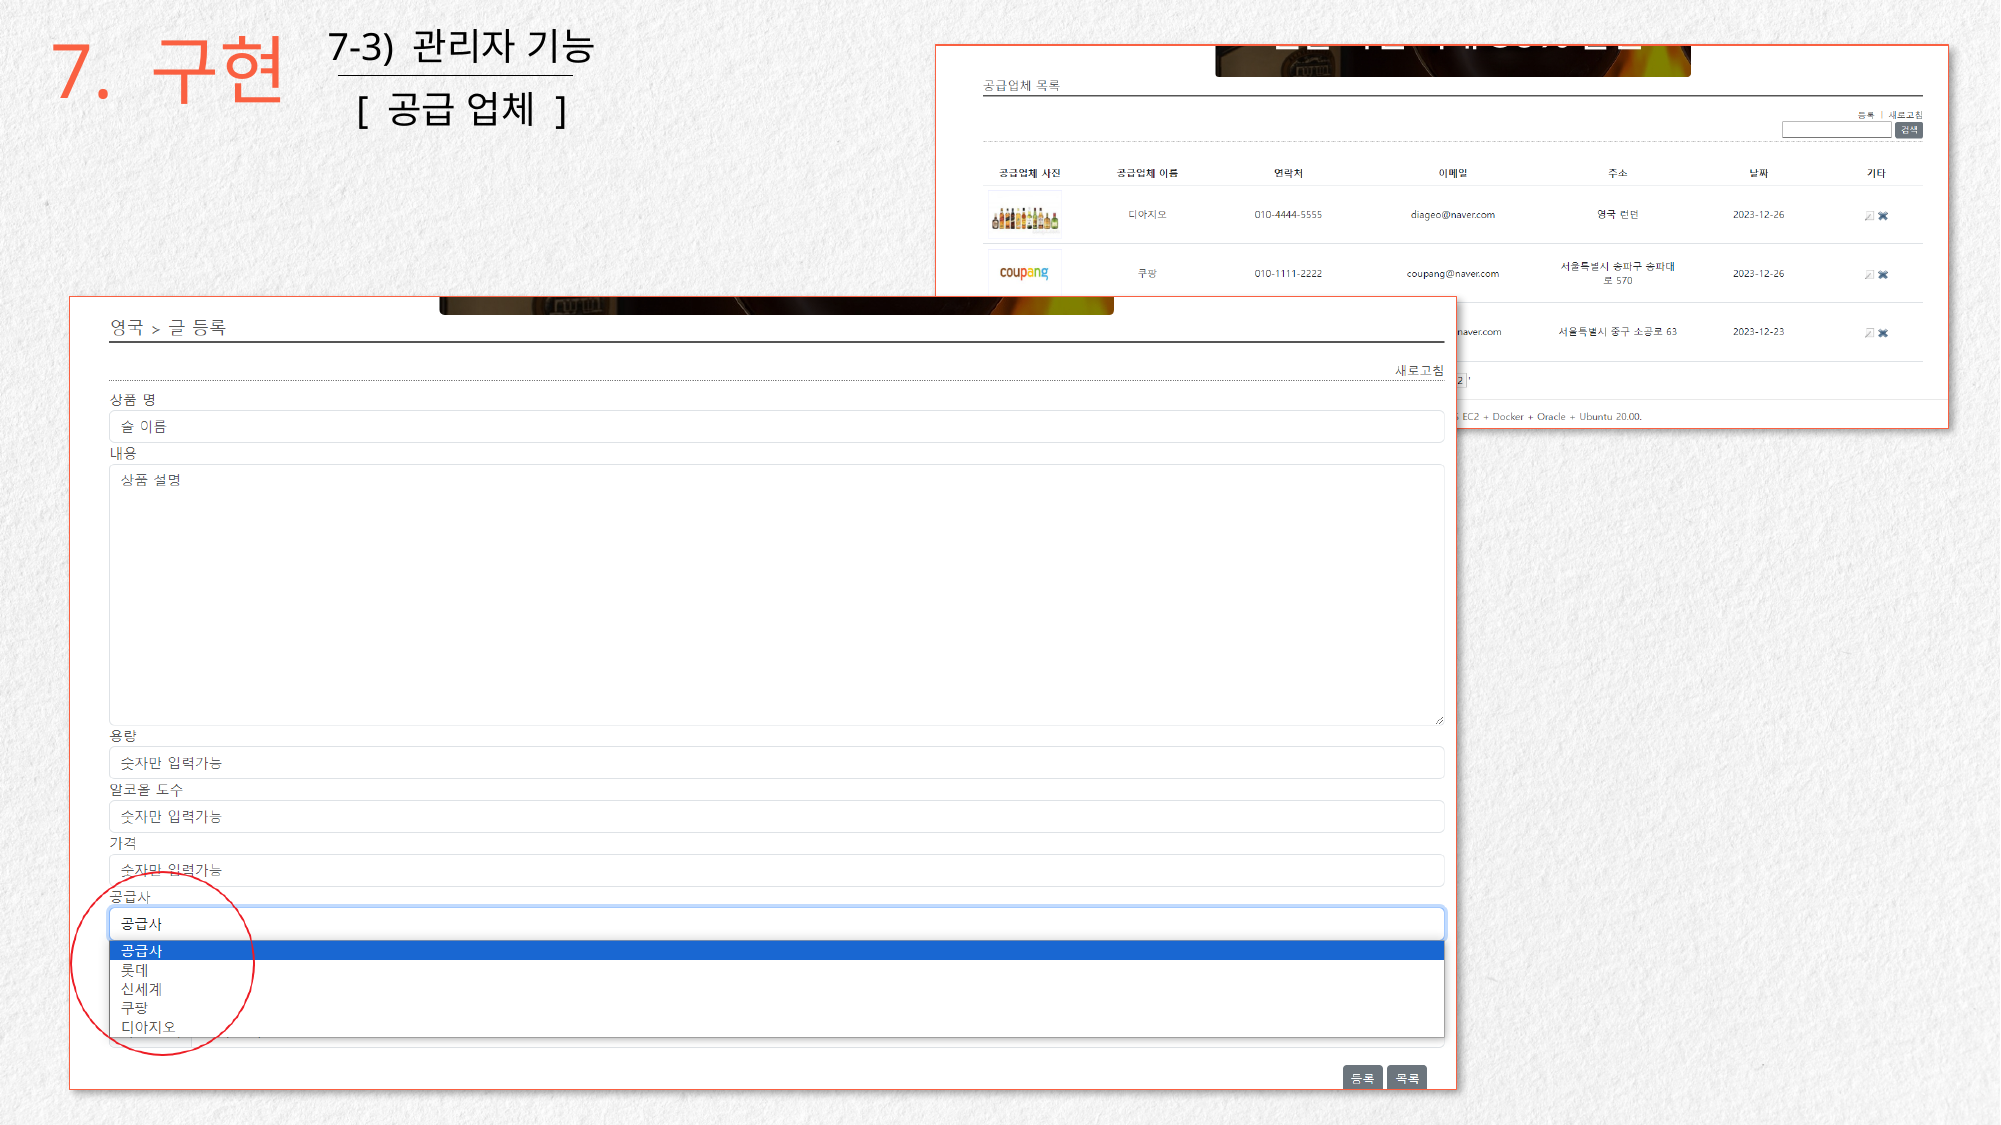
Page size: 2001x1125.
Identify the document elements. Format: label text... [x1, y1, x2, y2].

text_box [ 공급 업체 ] [341, 78, 583, 138]
text_box 7-3) 관리자 기능 [312, 15, 611, 76]
text_box 7. 구현 [35, 15, 304, 121]
picture [0, 0, 2000, 1125]
